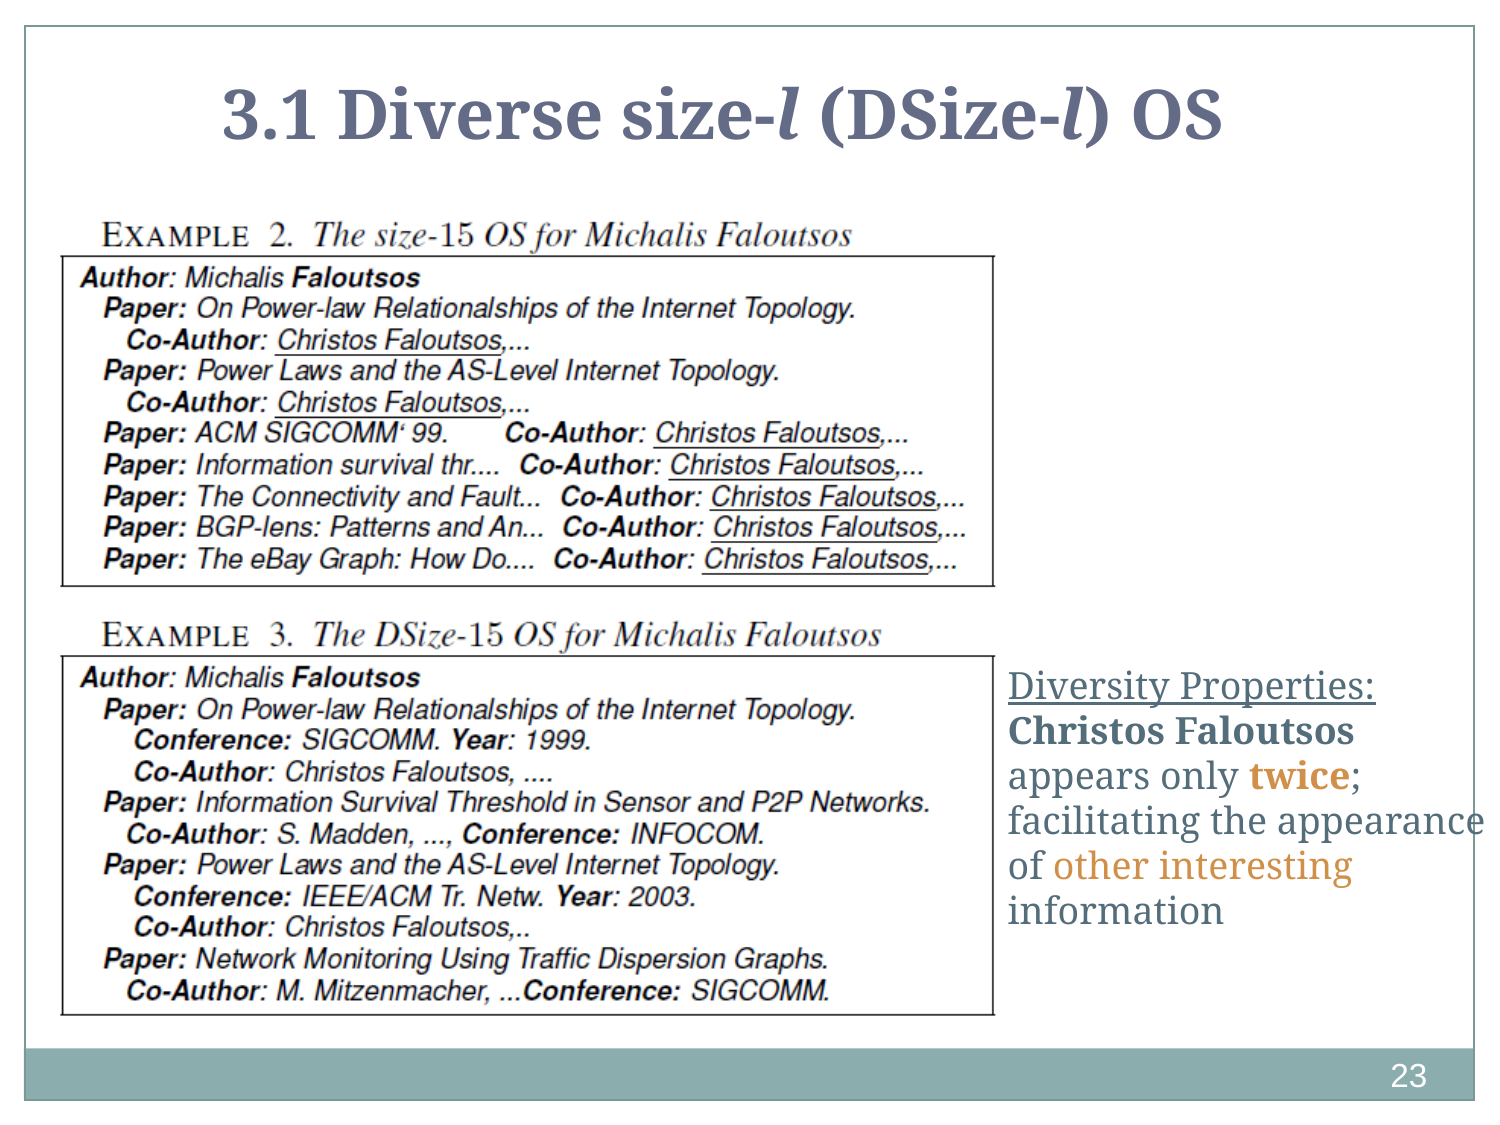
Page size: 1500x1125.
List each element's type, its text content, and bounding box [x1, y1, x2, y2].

text_box Diversity Properties: Christos Faloutsos appears only twice; facilitating the appearance of other interesting information [1004, 654, 1500, 940]
title 3.1 Diverse size-l (DSize-l) OS [23, 36, 1424, 161]
slide_number 23 [1358, 1037, 1459, 1110]
picture [52, 204, 999, 1024]
